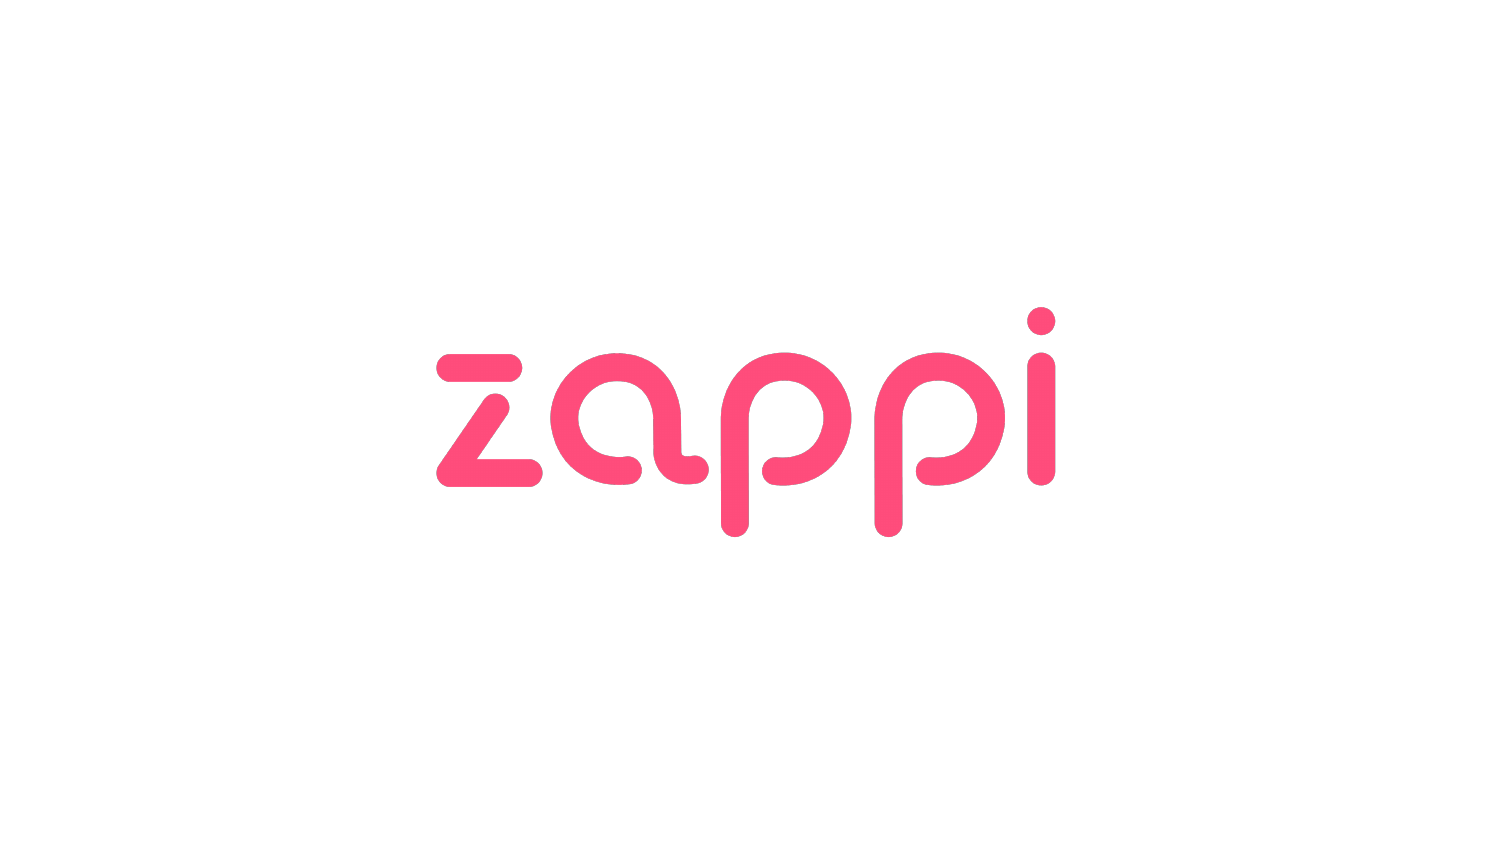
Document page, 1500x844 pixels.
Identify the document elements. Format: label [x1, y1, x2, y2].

picture [403, 276, 1097, 568]
